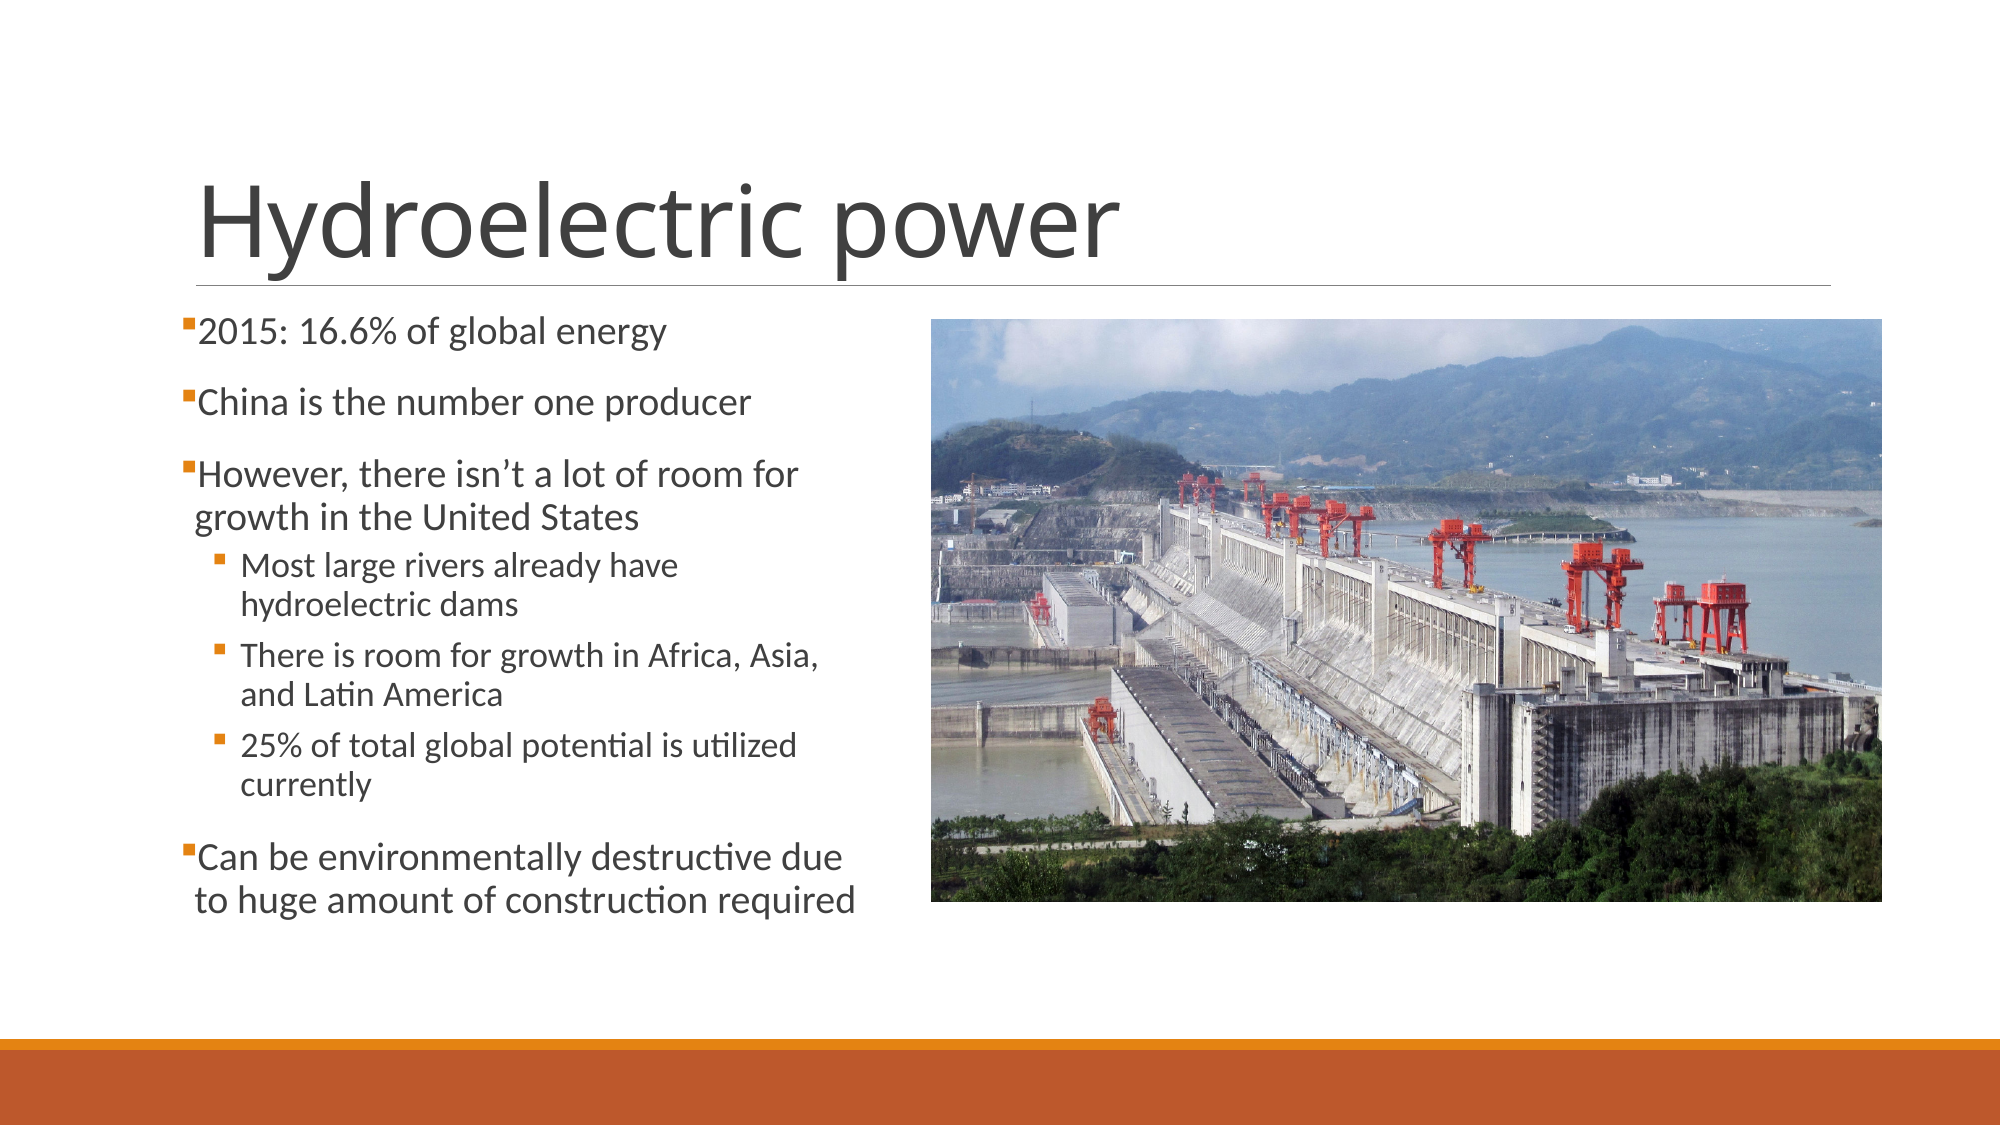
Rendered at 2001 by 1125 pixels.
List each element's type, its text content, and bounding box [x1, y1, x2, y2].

list 2015: 16.6% of global energy China is the number one producer However, there isn’t a lot of room for growth in the United States Most large rivers already have hydroelectric dams There is room for growth in Africa, Asia, and Latin America 25% of total global potential is utilized currently Can be environmentally destructive due to huge amount of construction required [180, 302, 862, 963]
title Hydroelectric power [180, 47, 1830, 285]
picture [931, 319, 1883, 902]
